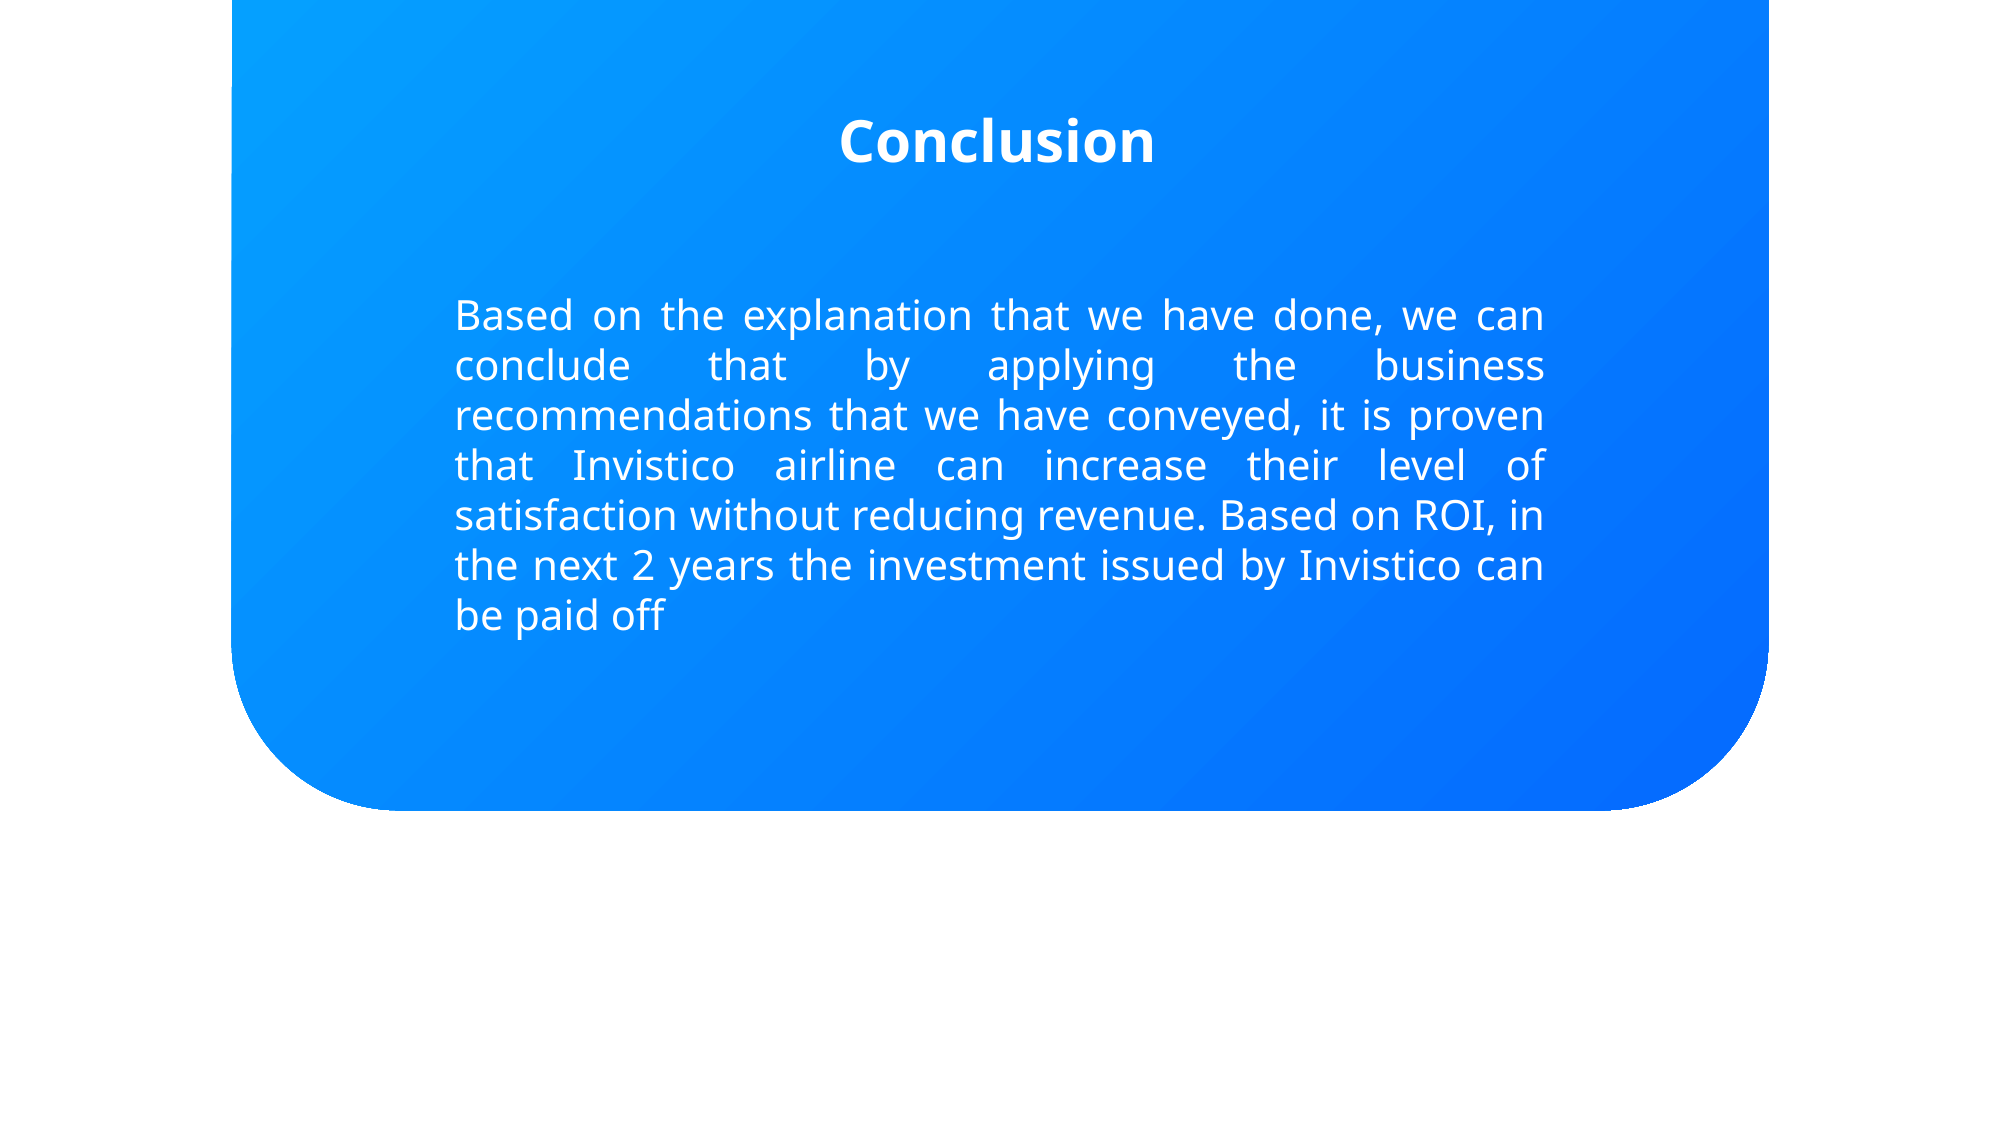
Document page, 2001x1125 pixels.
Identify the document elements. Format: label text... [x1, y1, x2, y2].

text_box [230, 0, 1770, 812]
text_box Based on the explanation that we have done, we can conclude that by applying the business recommendations that we have conveyed, it is proven that Invistico airline can increase their level of satisfaction without reducing revenue. Based on ROI, in the next 2 years the investment issued by Invistico can be paid off [439, 281, 1561, 647]
text_box Conclusion [823, 105, 1177, 192]
